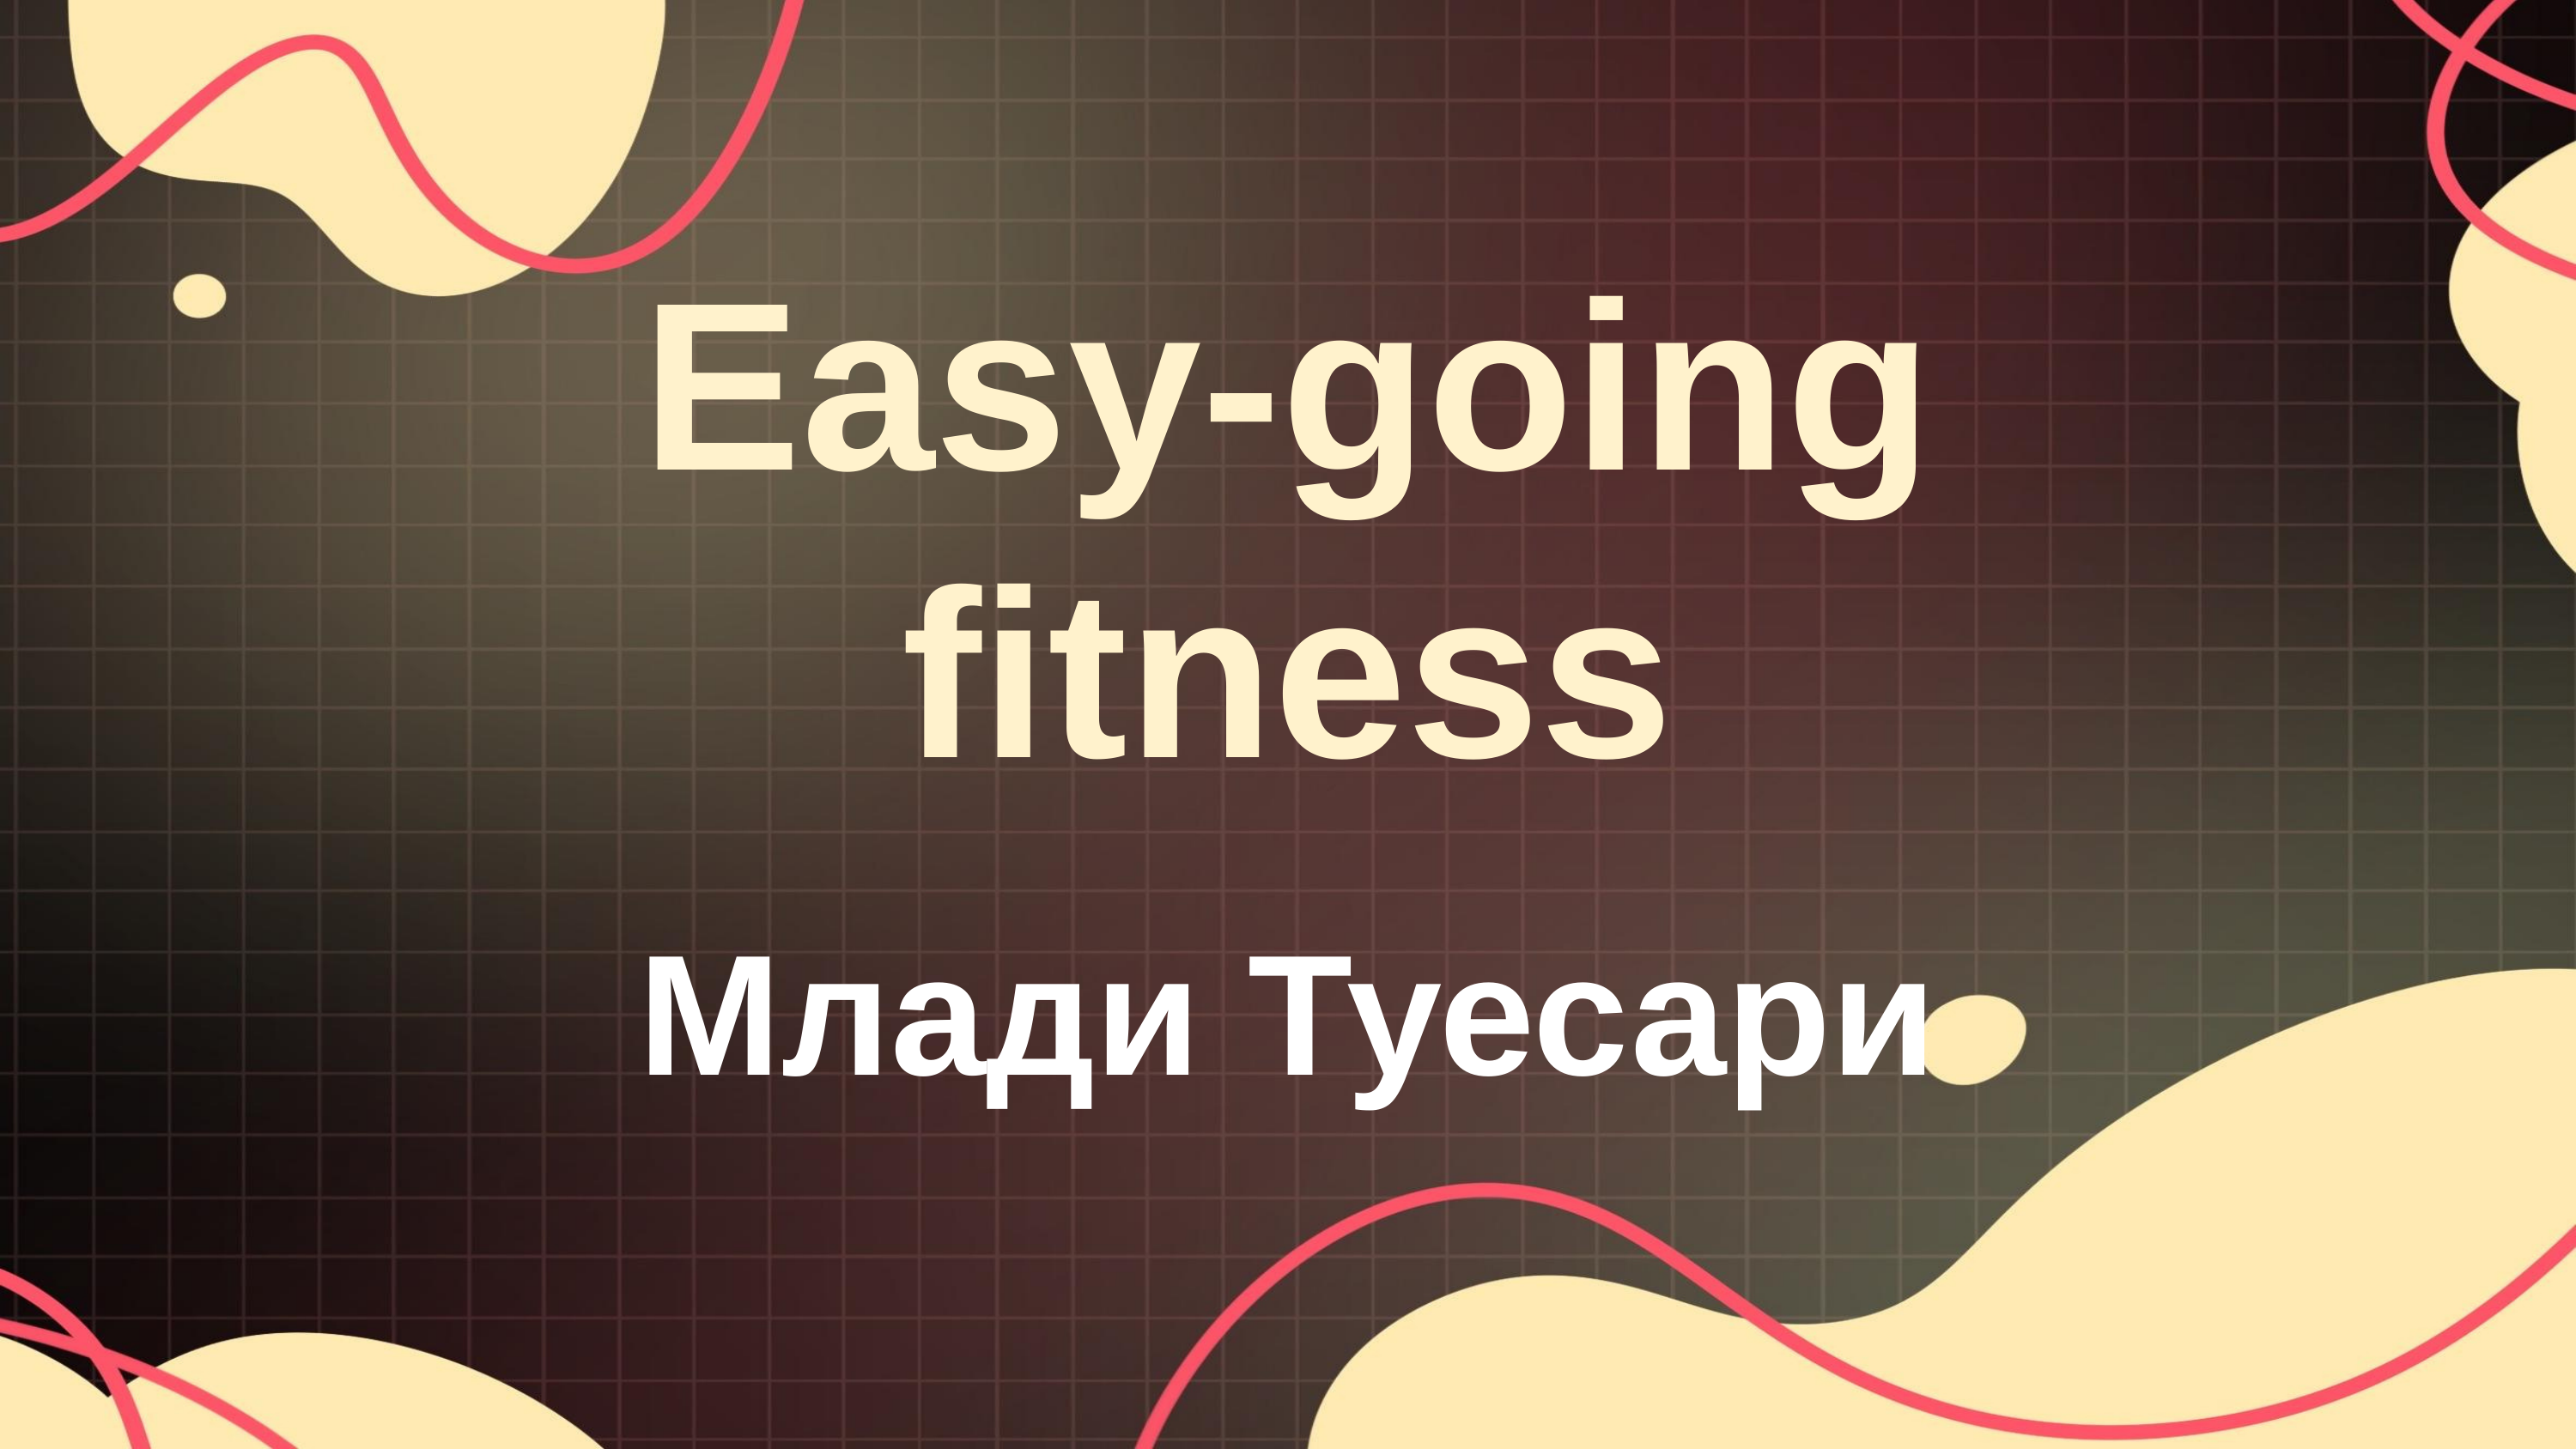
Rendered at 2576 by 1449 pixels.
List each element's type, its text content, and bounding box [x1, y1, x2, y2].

text_box Easy-going fitness [324, 230, 2252, 806]
text_box Млади Туесари [528, 852, 2048, 1110]
text_box [0, 0, 2576, 1449]
